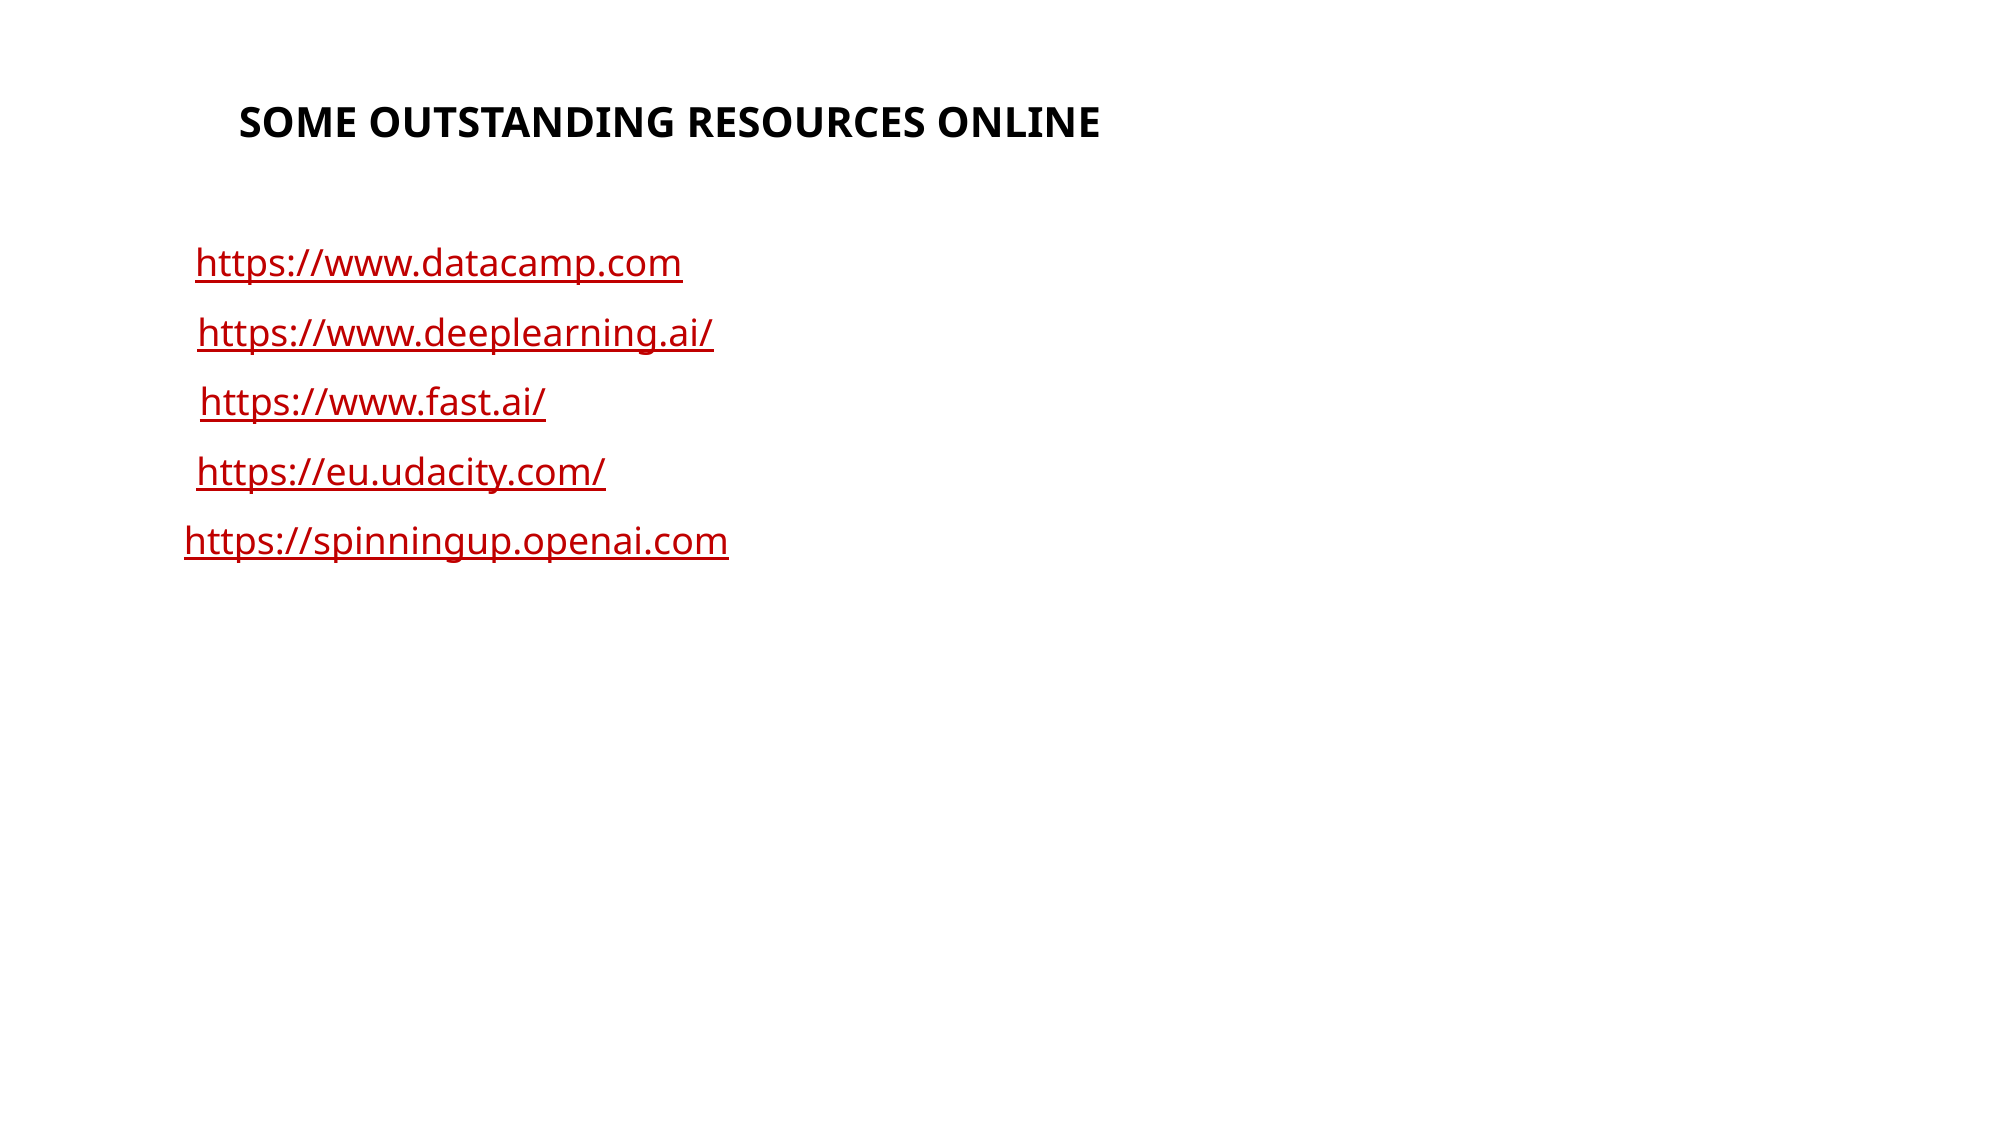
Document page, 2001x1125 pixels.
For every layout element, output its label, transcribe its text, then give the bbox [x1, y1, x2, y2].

text_box https://www.fast.ai/ [184, 370, 562, 437]
text_box https://eu.udacity.com/ [181, 440, 621, 507]
text_box https://www.datacamp.com [180, 232, 698, 298]
text_box https://www.deeplearning.ai/ [182, 301, 809, 368]
text_box https://spinningup.openai.com [169, 509, 745, 576]
text_box SOME OUTSTANDING RESOURCES ONLINE [224, 88, 1117, 154]
